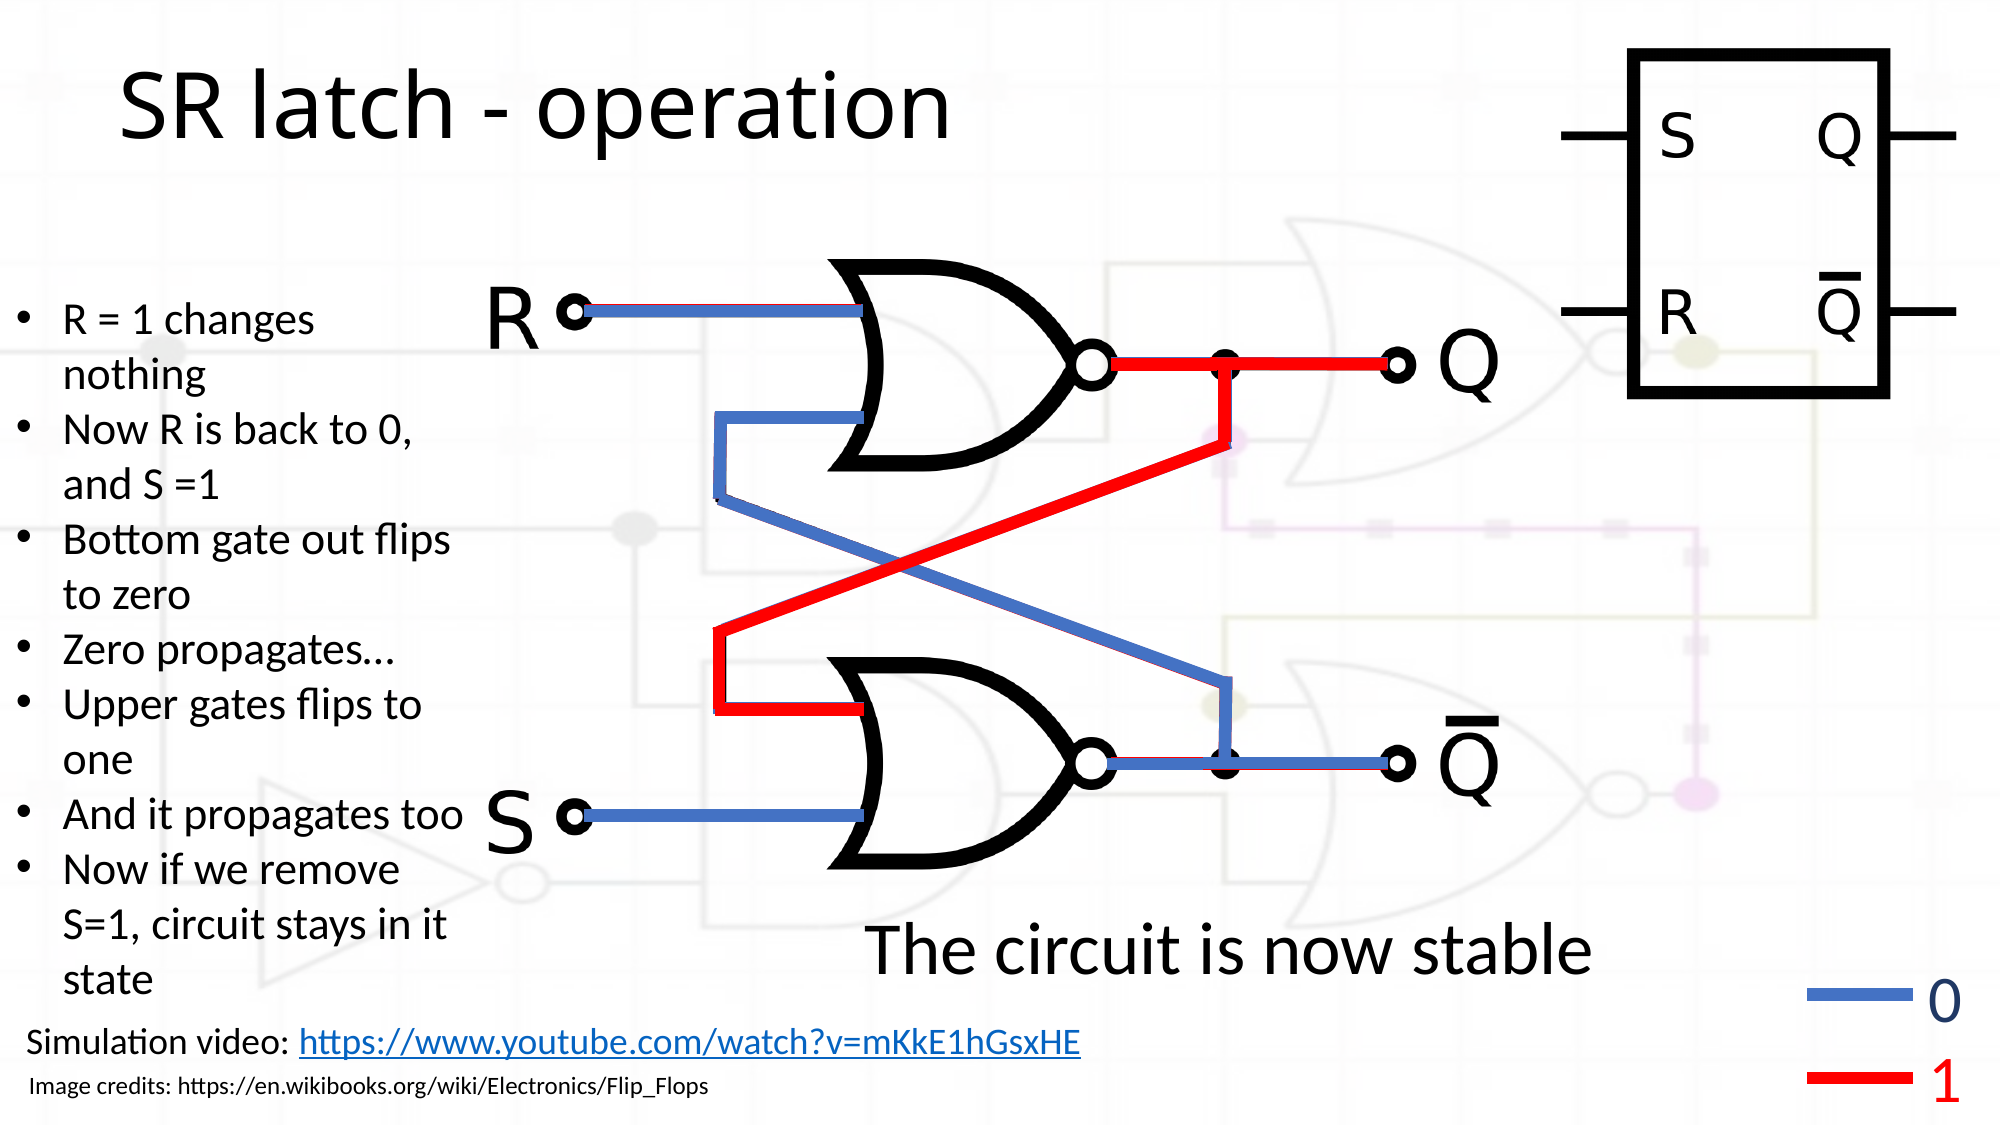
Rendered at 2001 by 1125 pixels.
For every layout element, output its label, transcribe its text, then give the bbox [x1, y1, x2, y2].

text_box 0 1 [1913, 948, 1977, 1123]
text_box R = 1 changes nothing Now R is back to 0, and S =1 Bottom gate out flips to zero Zero propagates… Upper gates flips to one And it propagates too Now if we remove S=1, circuit stays in it state [1, 281, 484, 1011]
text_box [720, 634, 1227, 684]
text_box The circuit is now stable [849, 891, 1610, 997]
picture [455, 232, 1517, 896]
text_box Image credits: https://en.wikibooks.org/wiki/Electronics/Flip_Flops [14, 1070, 1075, 1107]
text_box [714, 442, 1229, 634]
title SR latch - operation [103, 0, 1439, 218]
picture [1539, 4, 1978, 443]
text_box Simulation video: https://www.youtube.com/watch?v=mKkE1hGsxHE [11, 1009, 1105, 1070]
